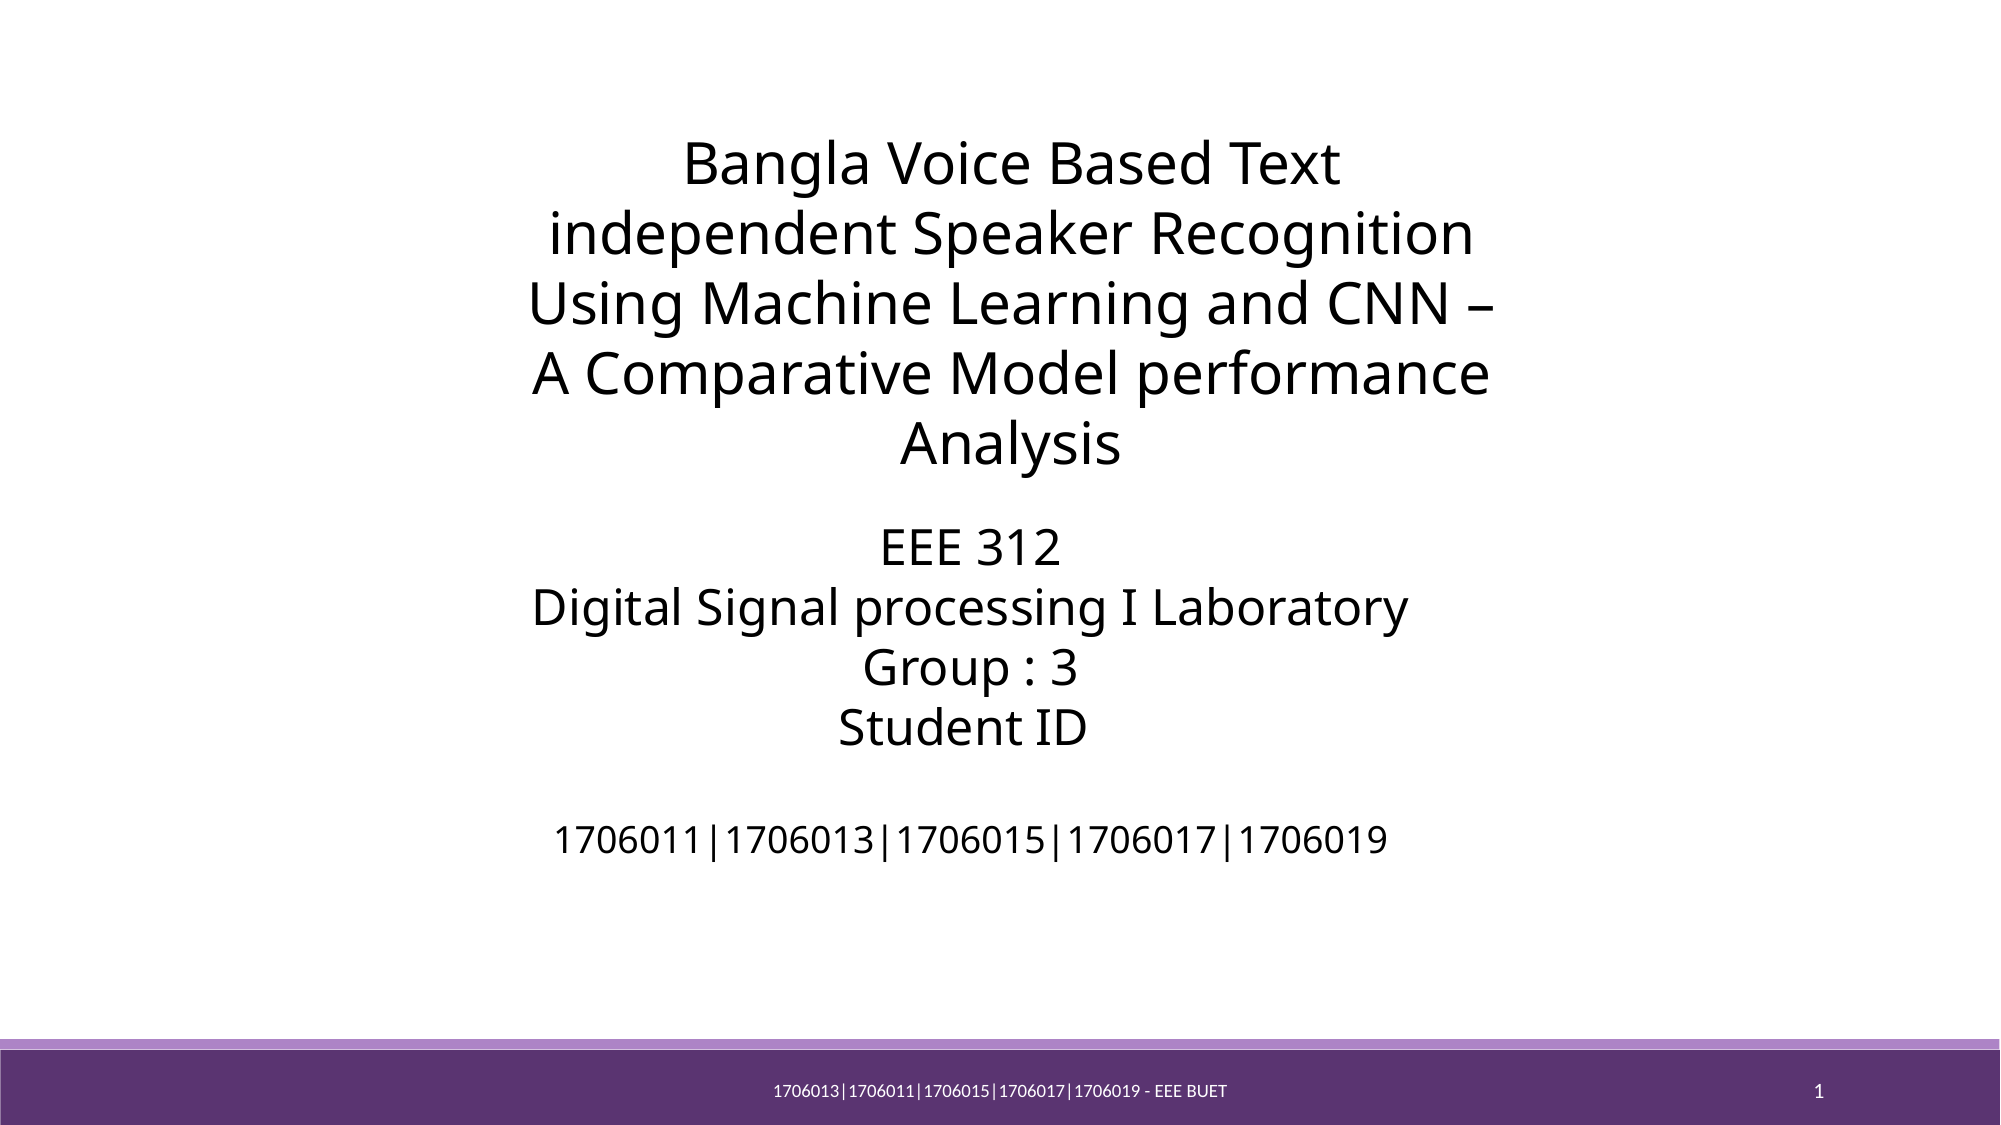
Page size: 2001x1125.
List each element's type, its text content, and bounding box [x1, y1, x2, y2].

text_box Bangla Voice Based Text independent Speaker Recognition Using Machine Learning and CNN – A Comparative Model performance Analysis [511, 118, 1512, 508]
text_box EEE 312 Digital Signal processing I Laboratory Group : 3 Student ID 1706011|1706013|1706015|1706017|1706019 [407, 508, 1535, 1093]
slide_number 1 [1624, 1059, 1840, 1120]
footer 1706013|1706011|1706015|1706017|1706019 - EEE BUET [604, 1059, 1396, 1120]
